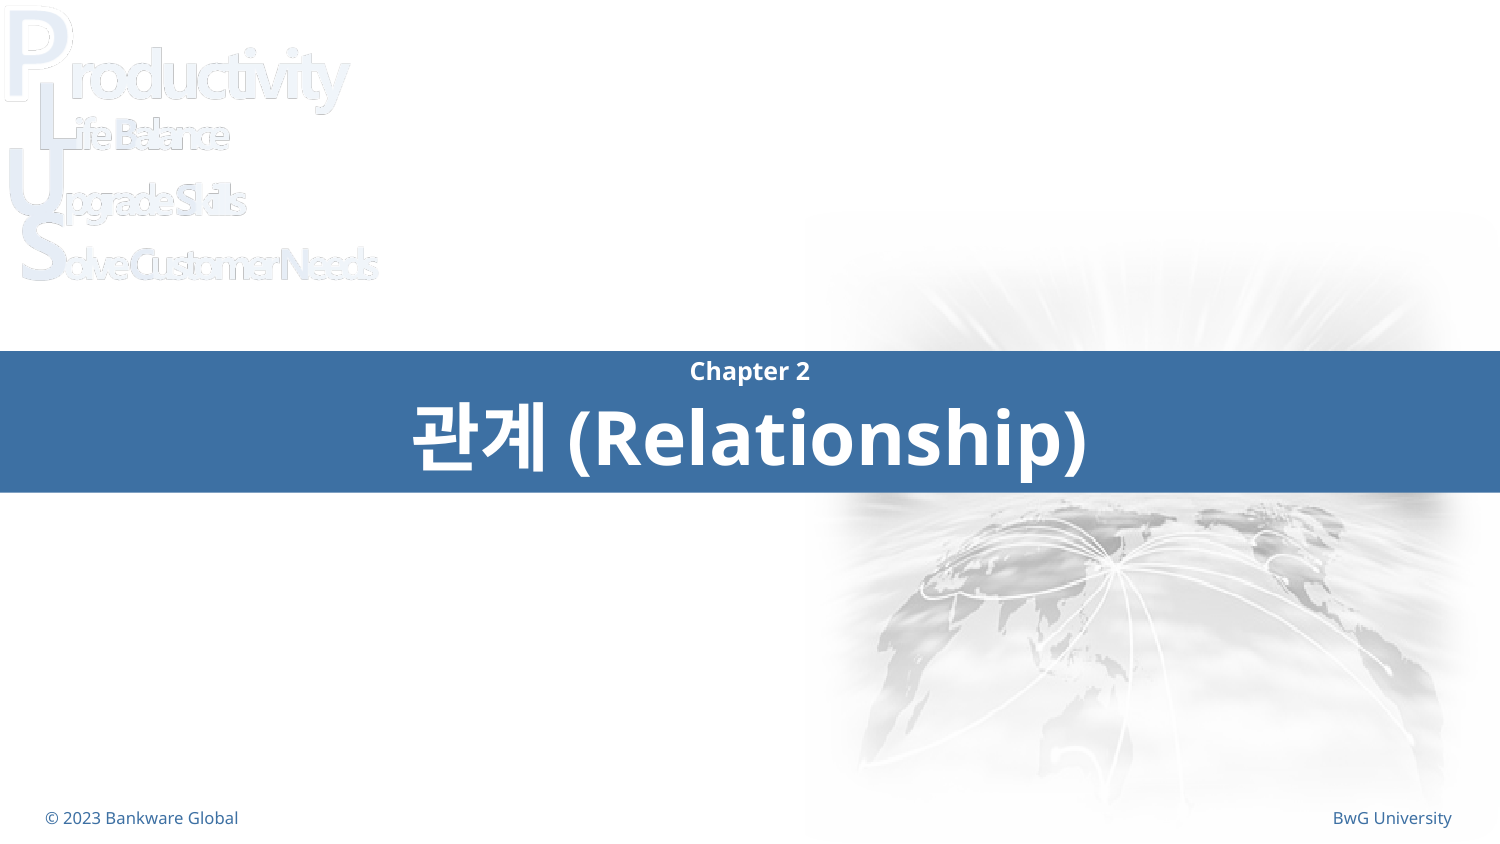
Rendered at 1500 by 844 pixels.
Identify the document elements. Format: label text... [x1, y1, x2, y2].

title 관계(Relationship) [0, 350, 1500, 493]
picture [0, 0, 383, 287]
list Chapter 2 [502, 351, 998, 394]
